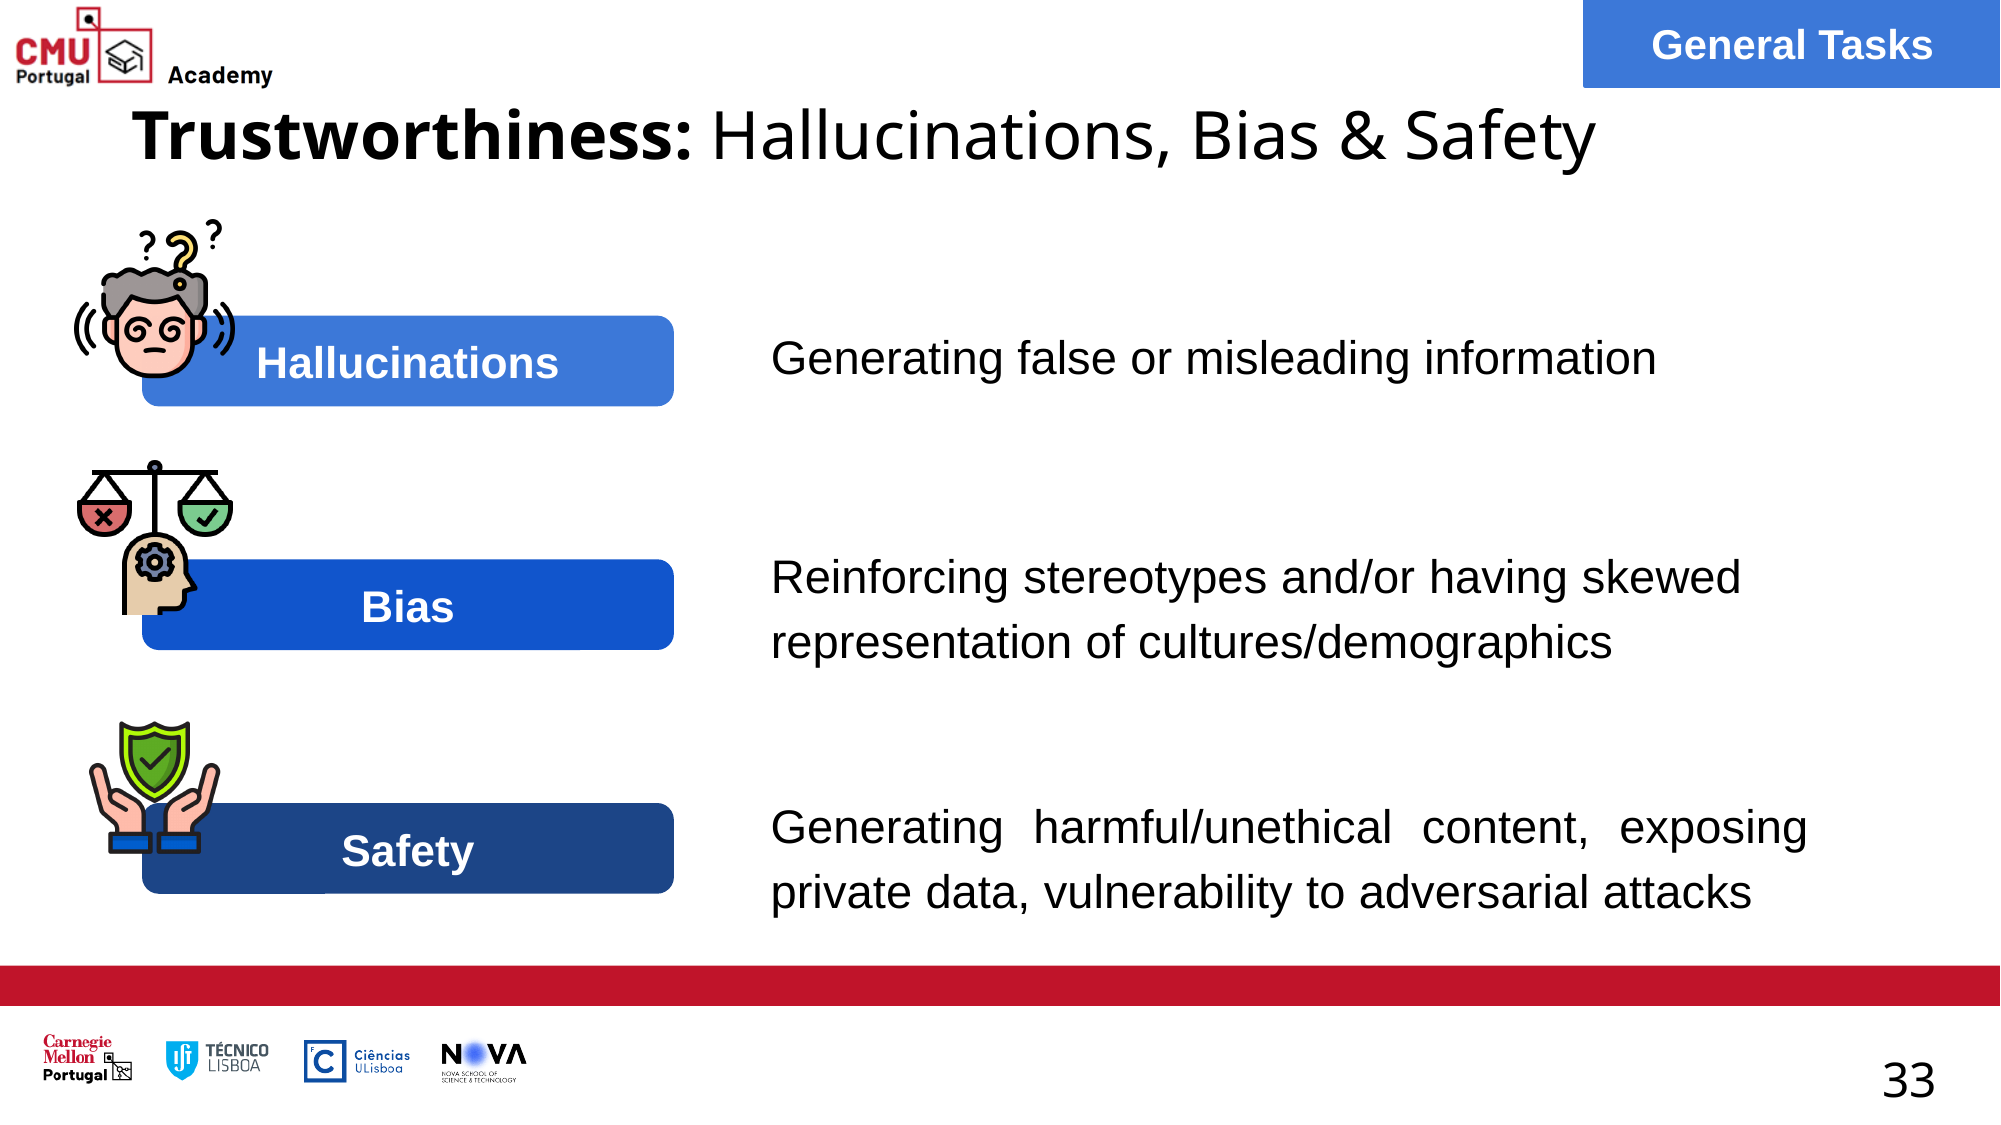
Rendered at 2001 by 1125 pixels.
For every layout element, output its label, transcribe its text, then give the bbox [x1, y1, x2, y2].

text_box Safety [144, 805, 672, 892]
picture [74, 218, 235, 379]
slide_number 33 [1853, 1019, 1974, 1106]
text_box 33 [1830, 1042, 1953, 1103]
picture [74, 457, 235, 617]
picture [5, 3, 160, 91]
text_box General Tasks [1585, 0, 2000, 87]
subtitle Trustworthiness: Hallucinations, Bias & Safety [111, 51, 1975, 225]
text_box Bias [144, 561, 672, 648]
picture [0, 1011, 583, 1110]
text_box Hallucinations [144, 317, 672, 405]
text_box Generating false or misleading information [750, 298, 1764, 420]
picture [84, 717, 225, 858]
text_box Reinforcing stereotypes and/or having skewed representation of cultures/demographics [750, 542, 1764, 664]
text_box Generating harmful/unethical content, exposing private data, vulnerability to adversarial attacks [750, 766, 1831, 940]
